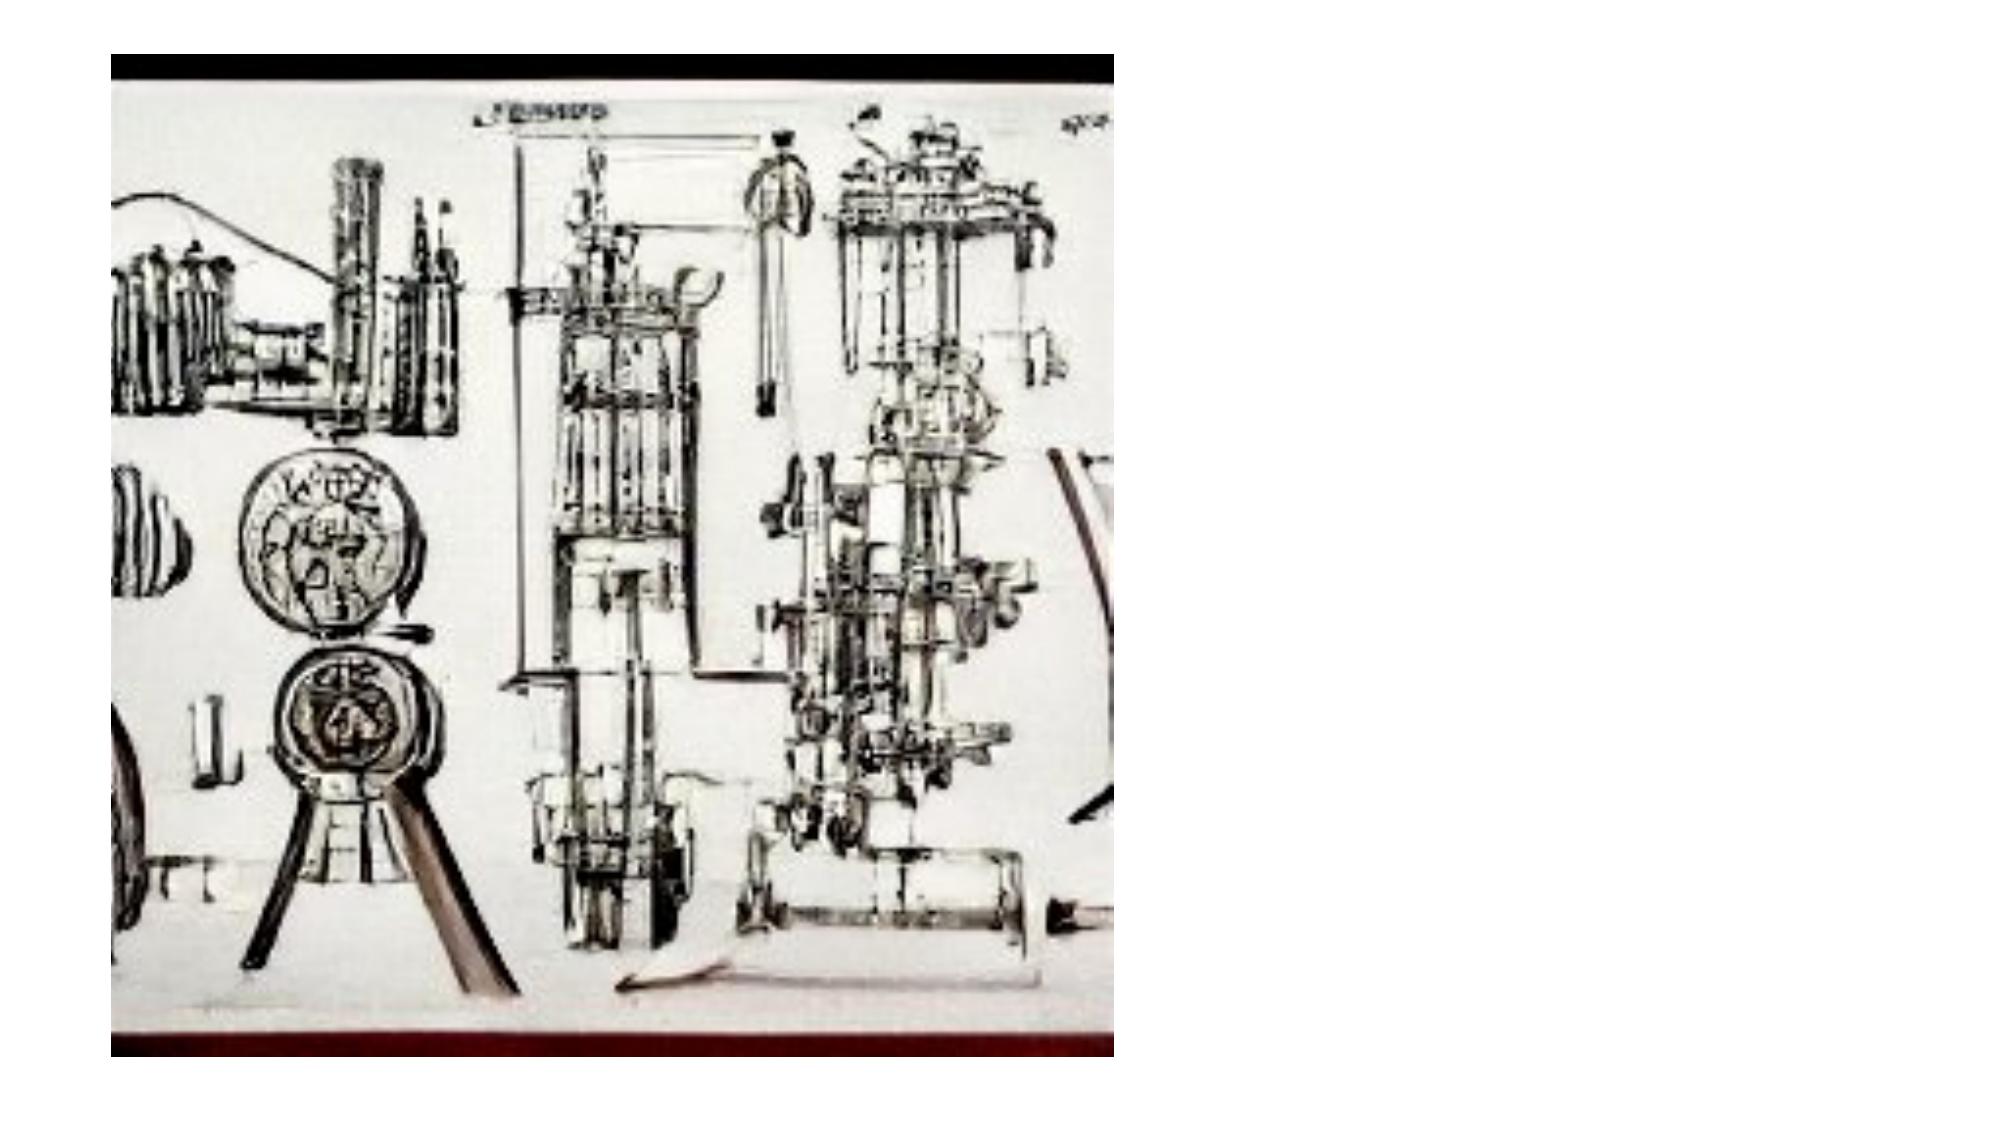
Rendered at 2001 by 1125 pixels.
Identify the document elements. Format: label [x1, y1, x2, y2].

picture [110, 54, 1114, 1057]
